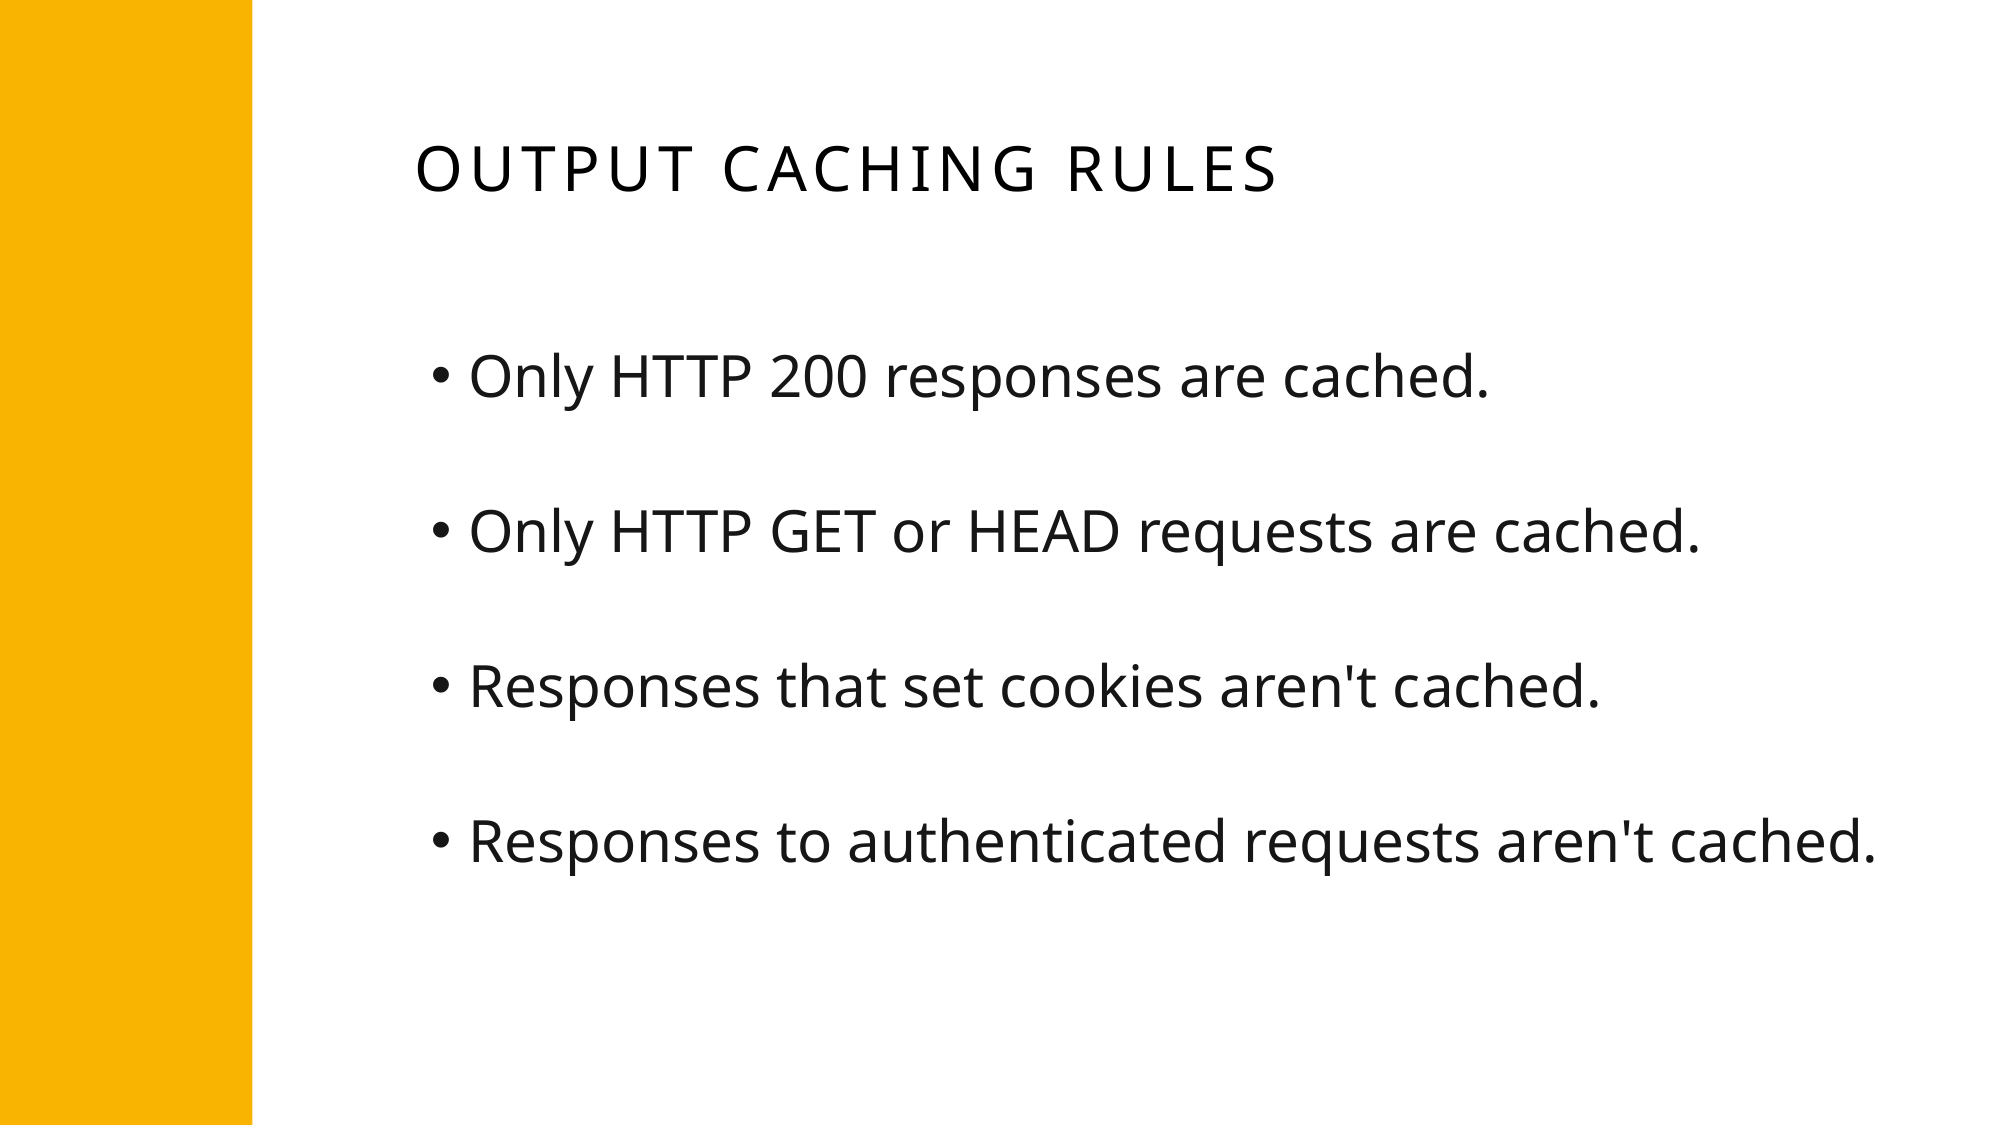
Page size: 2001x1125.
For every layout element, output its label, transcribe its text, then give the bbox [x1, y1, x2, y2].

text_box OUTPUT CACHING RULES [399, 121, 1480, 212]
text_box [0, 0, 253, 1125]
text_box Only HTTP 200 responses are cached. Only HTTP GET or HEAD requests are cached. Responses that set cookies aren't cached. Responses to authenticated requests aren't cached. [416, 297, 1907, 563]
